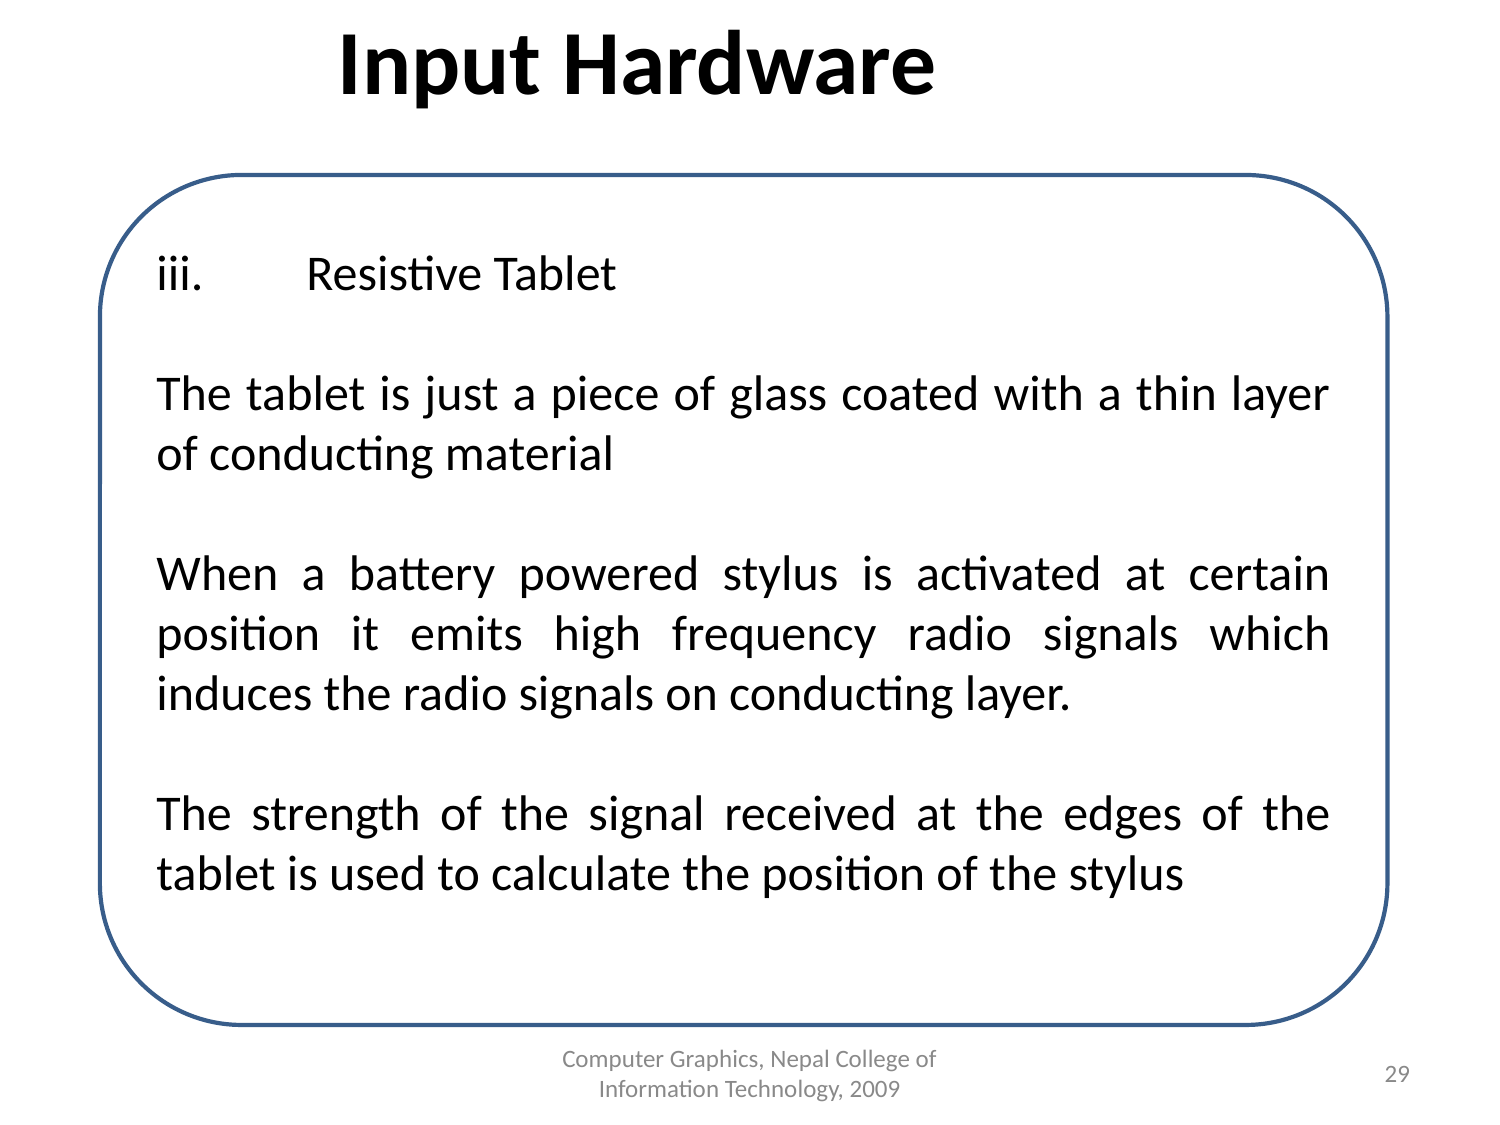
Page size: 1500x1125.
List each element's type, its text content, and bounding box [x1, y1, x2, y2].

text_box ‹#› [1074, 1042, 1425, 1103]
text_box Input Hardware [0, 0, 1275, 179]
text_box Computer Graphics, Nepal College of Information Technology, 2009 [512, 1042, 988, 1103]
text_box iii. Resistive Tablet The tablet is just a piece of glass coated with a thin layer of conducting material When a battery powered stylus is activated at certain position it emits high frequency radio signals which induces the radio signals on conducting layer. The strength of the signal received at the edges of the tablet is used to calculate the position of the stylus [99, 178, 1388, 1025]
